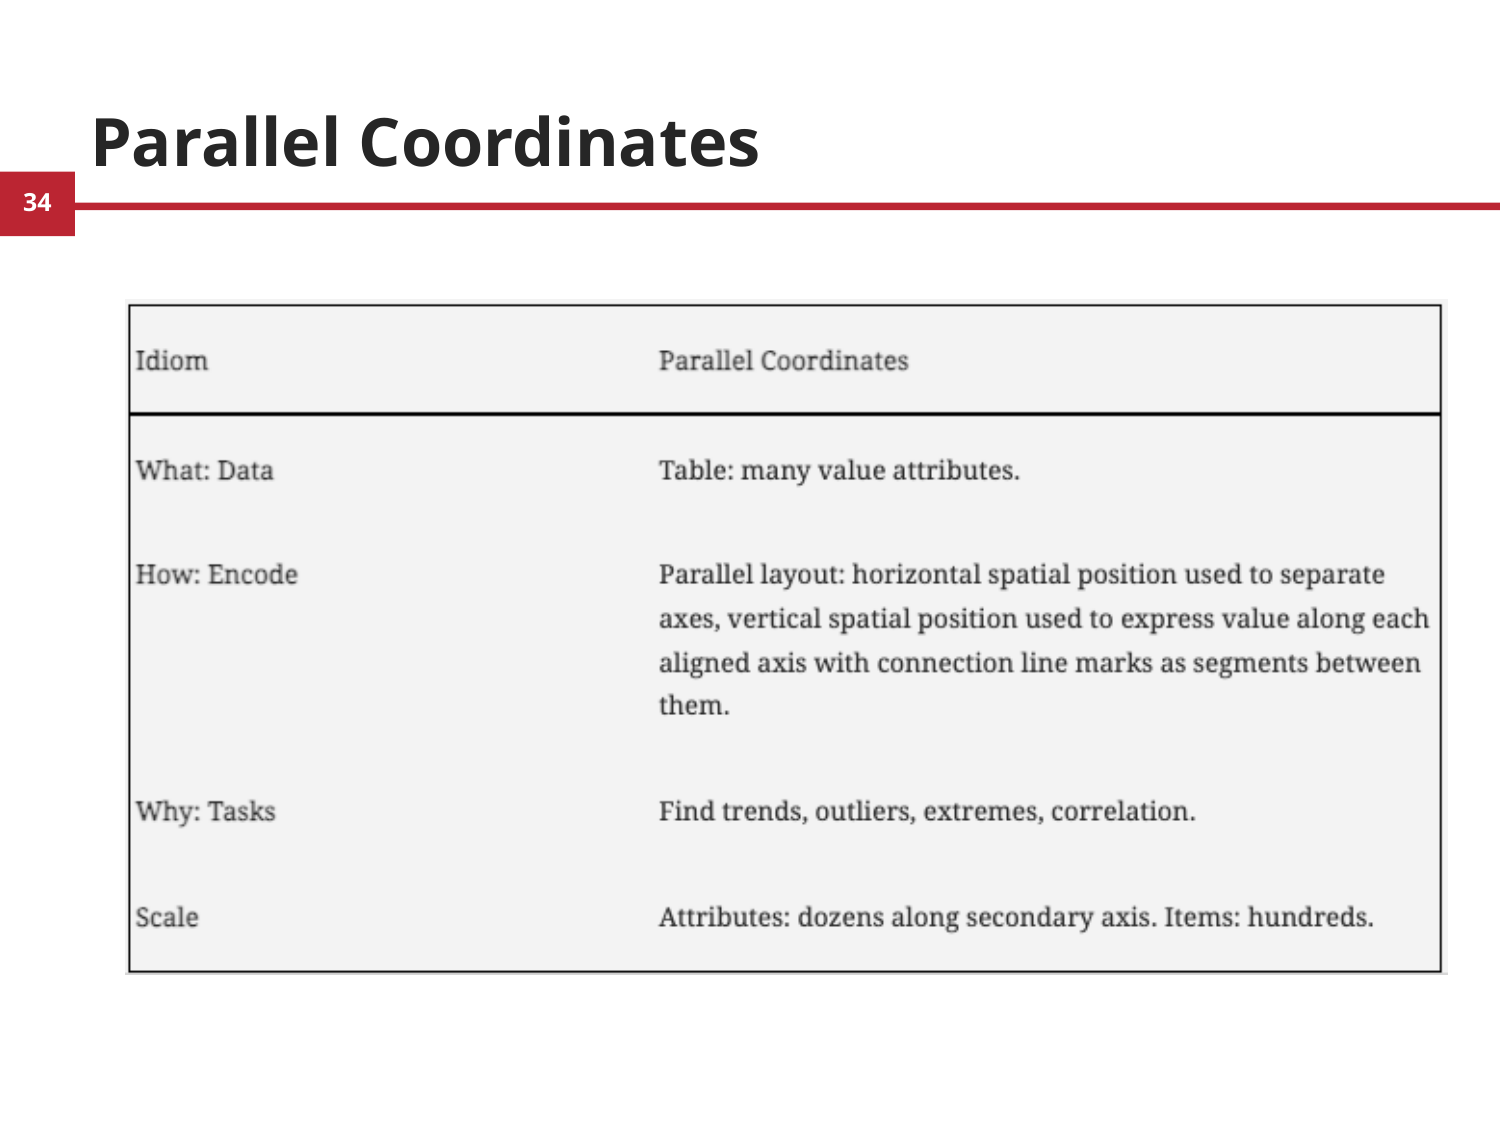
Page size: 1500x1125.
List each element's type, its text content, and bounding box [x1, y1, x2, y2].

picture [124, 299, 1449, 976]
title Parallel Coordinates [75, 56, 1425, 188]
